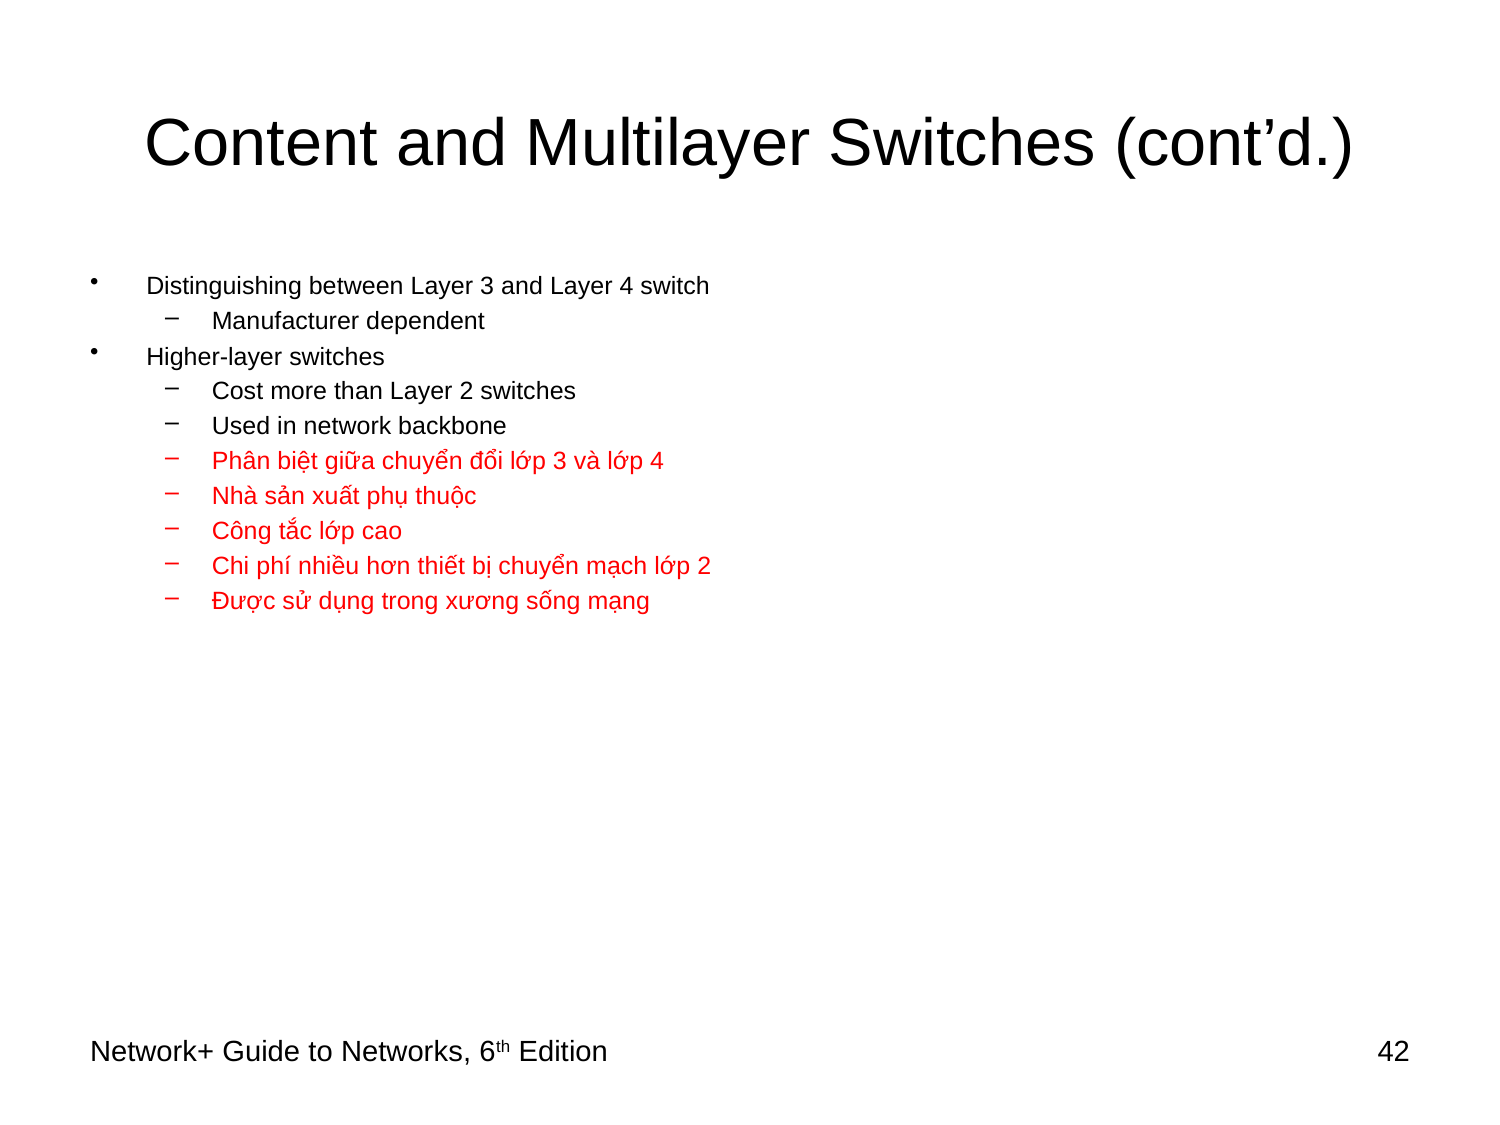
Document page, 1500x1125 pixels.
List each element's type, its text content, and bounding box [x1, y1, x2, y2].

footer Network+ Guide to Networks, 6th Edition [74, 1024, 988, 1103]
list Distinguishing between Layer 3 and Layer 4 switch Manufacturer dependent Higher-layer switches Cost more than Layer 2 switches Used in network backbone Phân biệt giữa chuyển đổi lớp 3 và lớp 4 Nhà sản xuất phụ thuộc Công tắc lớp cao Chi phí nhiều hơn thiết bị chuyển mạch lớp 2 Được sử dụng trong xương sống mạng [75, 262, 1425, 1005]
title Content and Multilayer Switches (cont’d.) [75, 45, 1425, 233]
slide_number 42 [1074, 1024, 1426, 1103]
